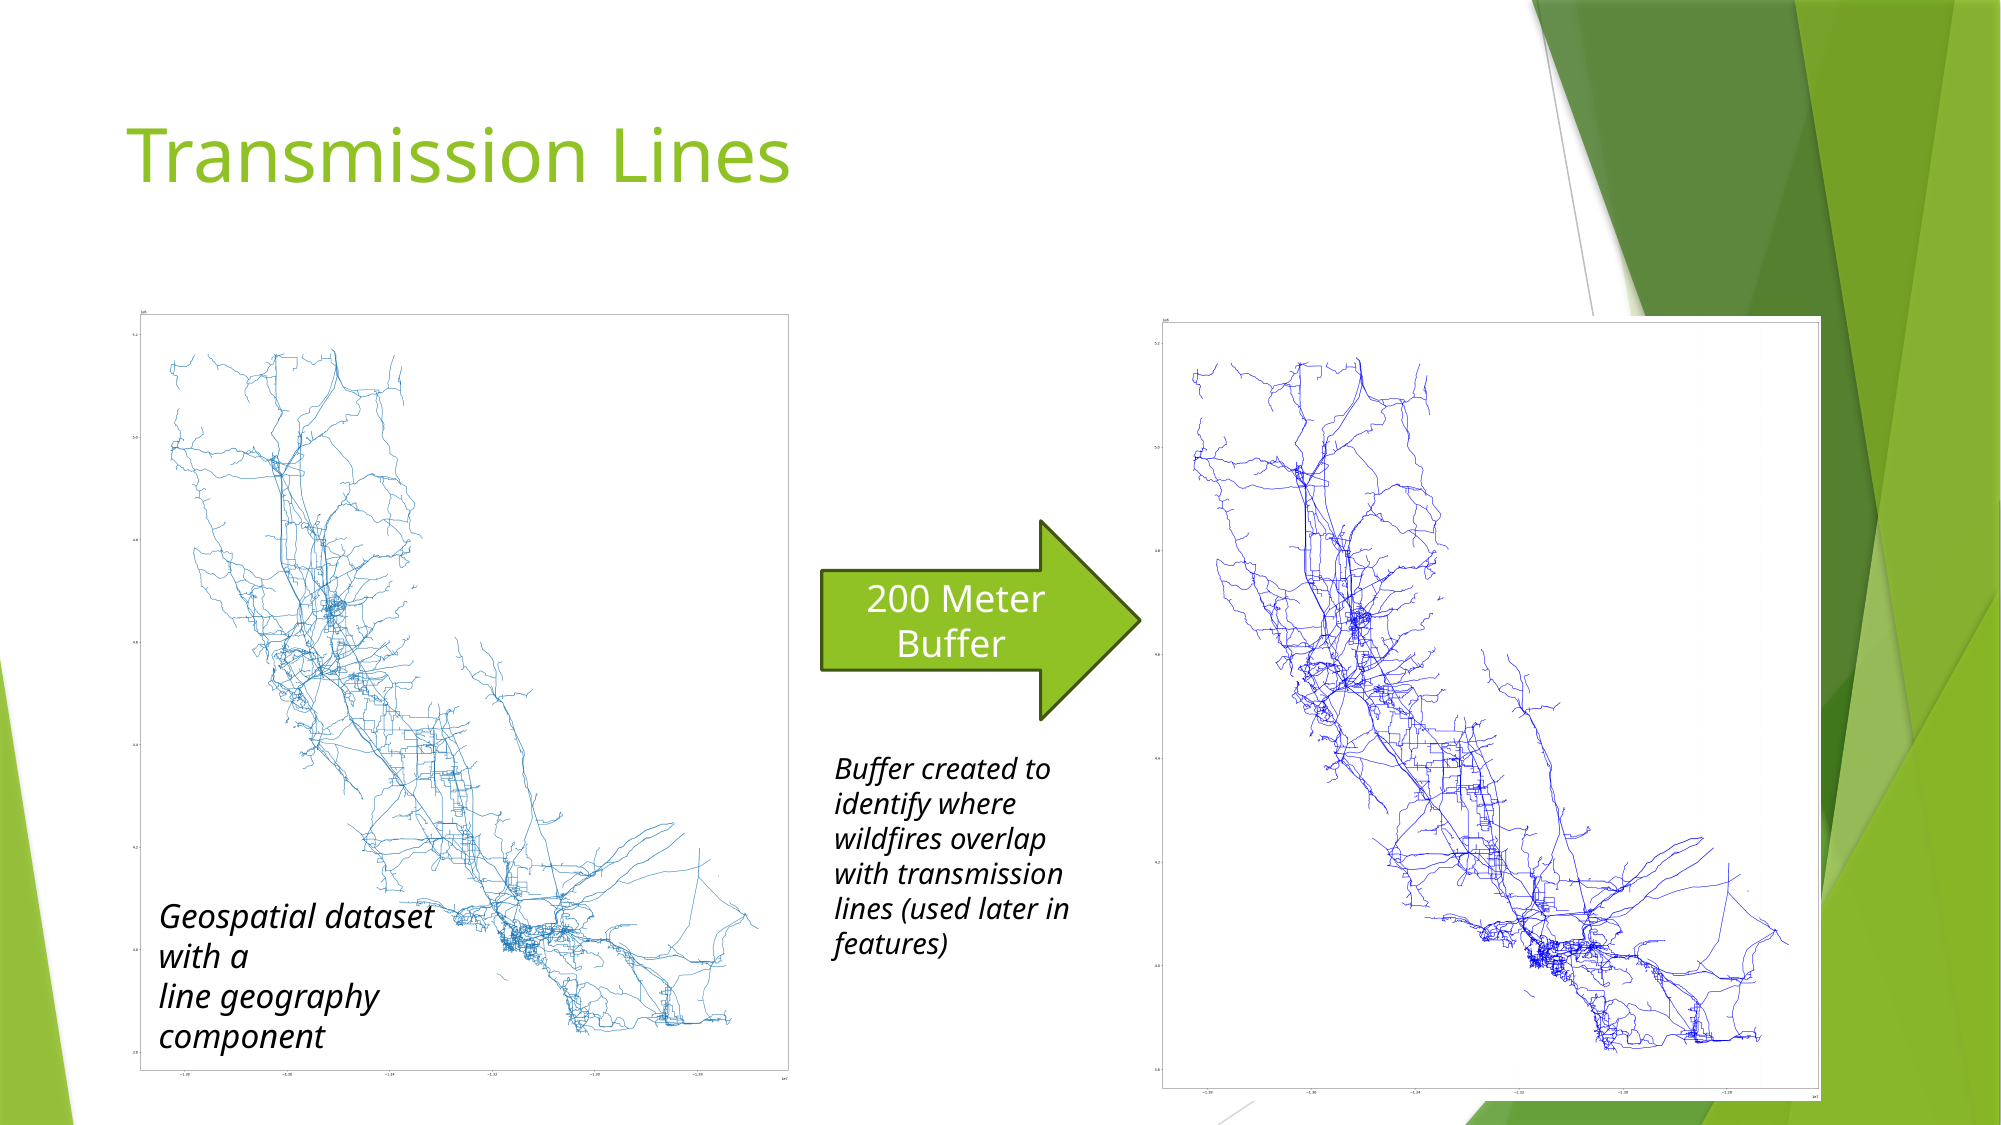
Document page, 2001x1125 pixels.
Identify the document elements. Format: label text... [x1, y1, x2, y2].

picture [1152, 316, 1821, 1102]
text_box Buffer created to identify where wildfires overlap with transmission lines (used later in features) [819, 742, 1123, 968]
title Transmission Lines [111, 99, 1522, 317]
picture [130, 307, 791, 1083]
text_box 200 Meter Buffer [820, 519, 1142, 722]
